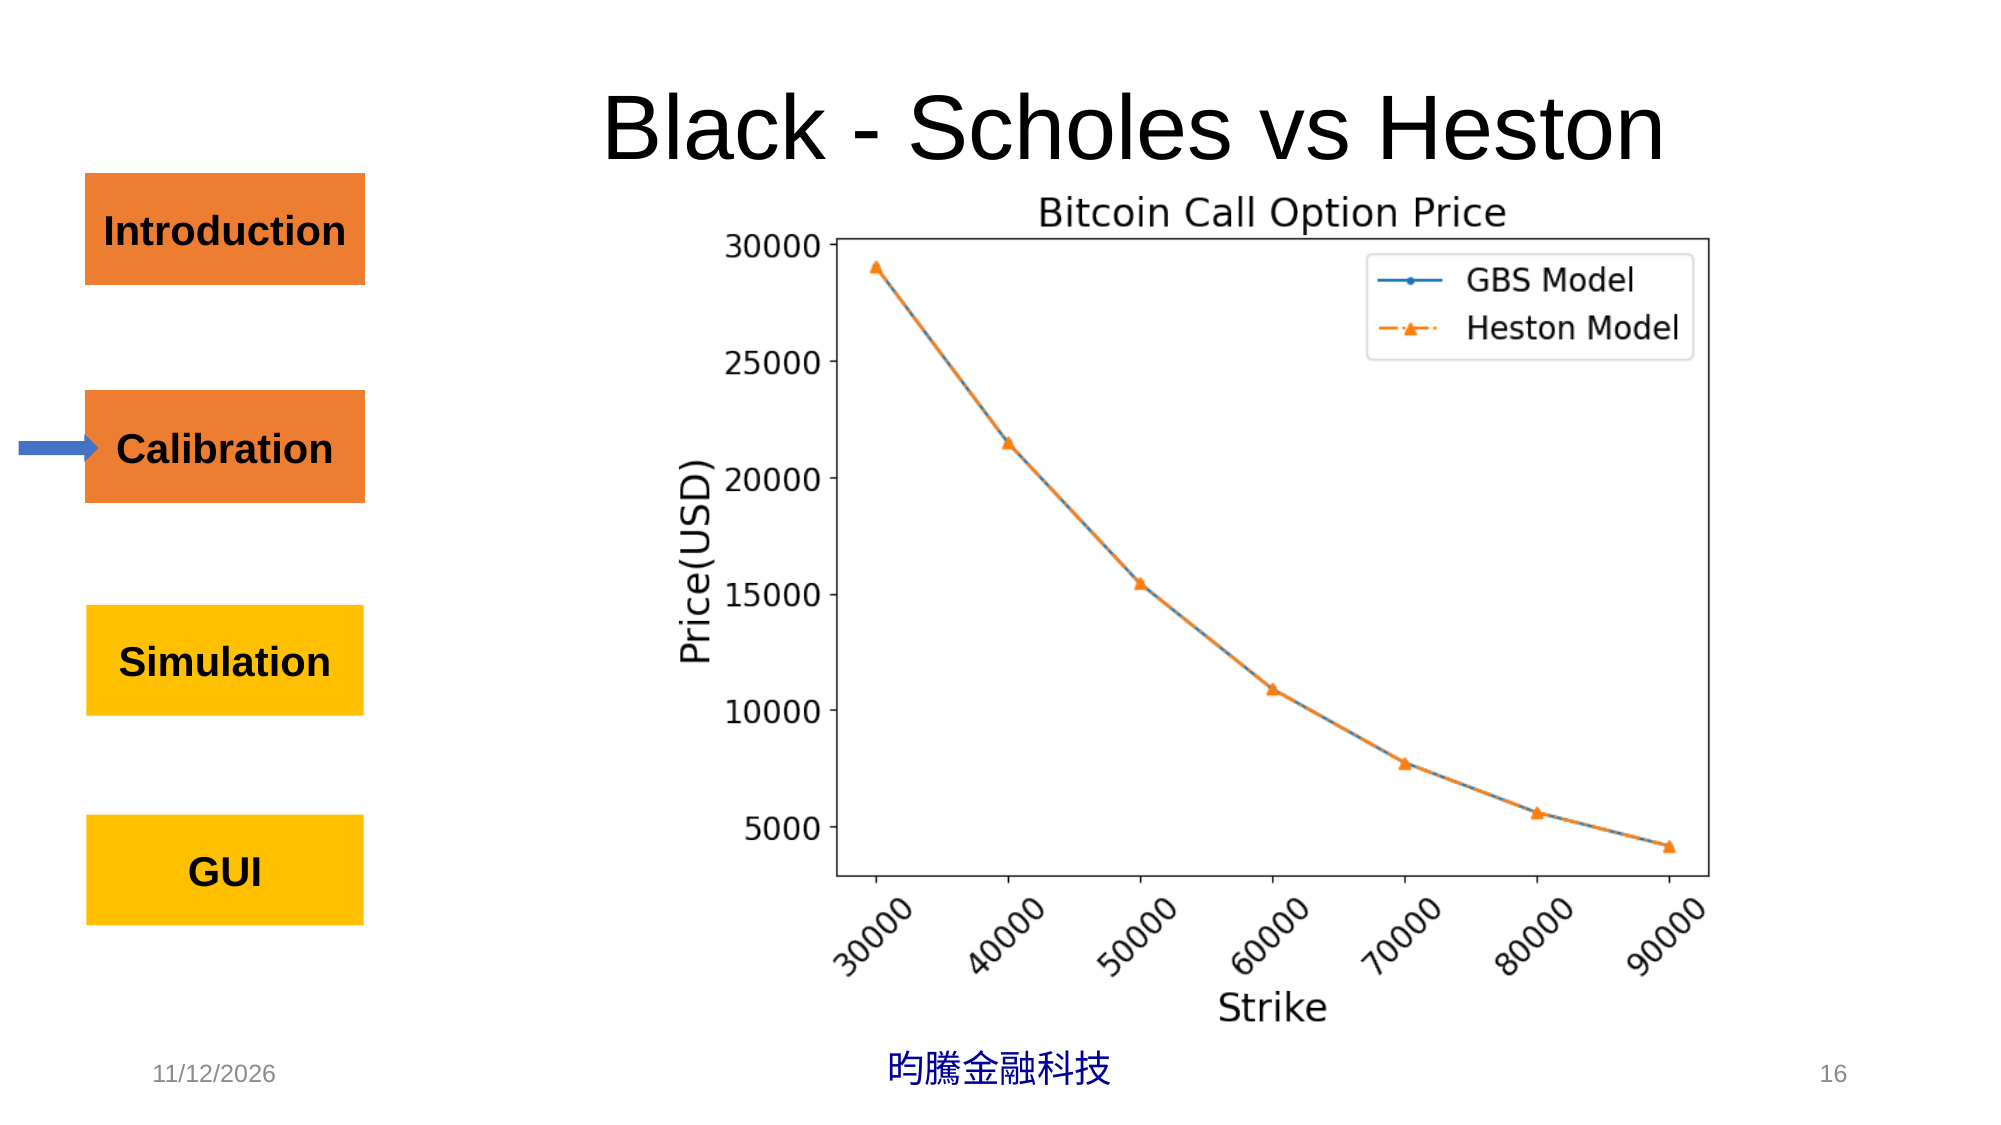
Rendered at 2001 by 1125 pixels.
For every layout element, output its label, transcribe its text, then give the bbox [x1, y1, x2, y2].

title Black - Scholes vs Heston [407, 21, 1863, 239]
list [662, 182, 1728, 1043]
slide_number 16 [1412, 1042, 1863, 1103]
text_box [17, 431, 100, 465]
footer 昀騰金融科技 [662, 1043, 1338, 1103]
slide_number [137, 1042, 588, 1103]
